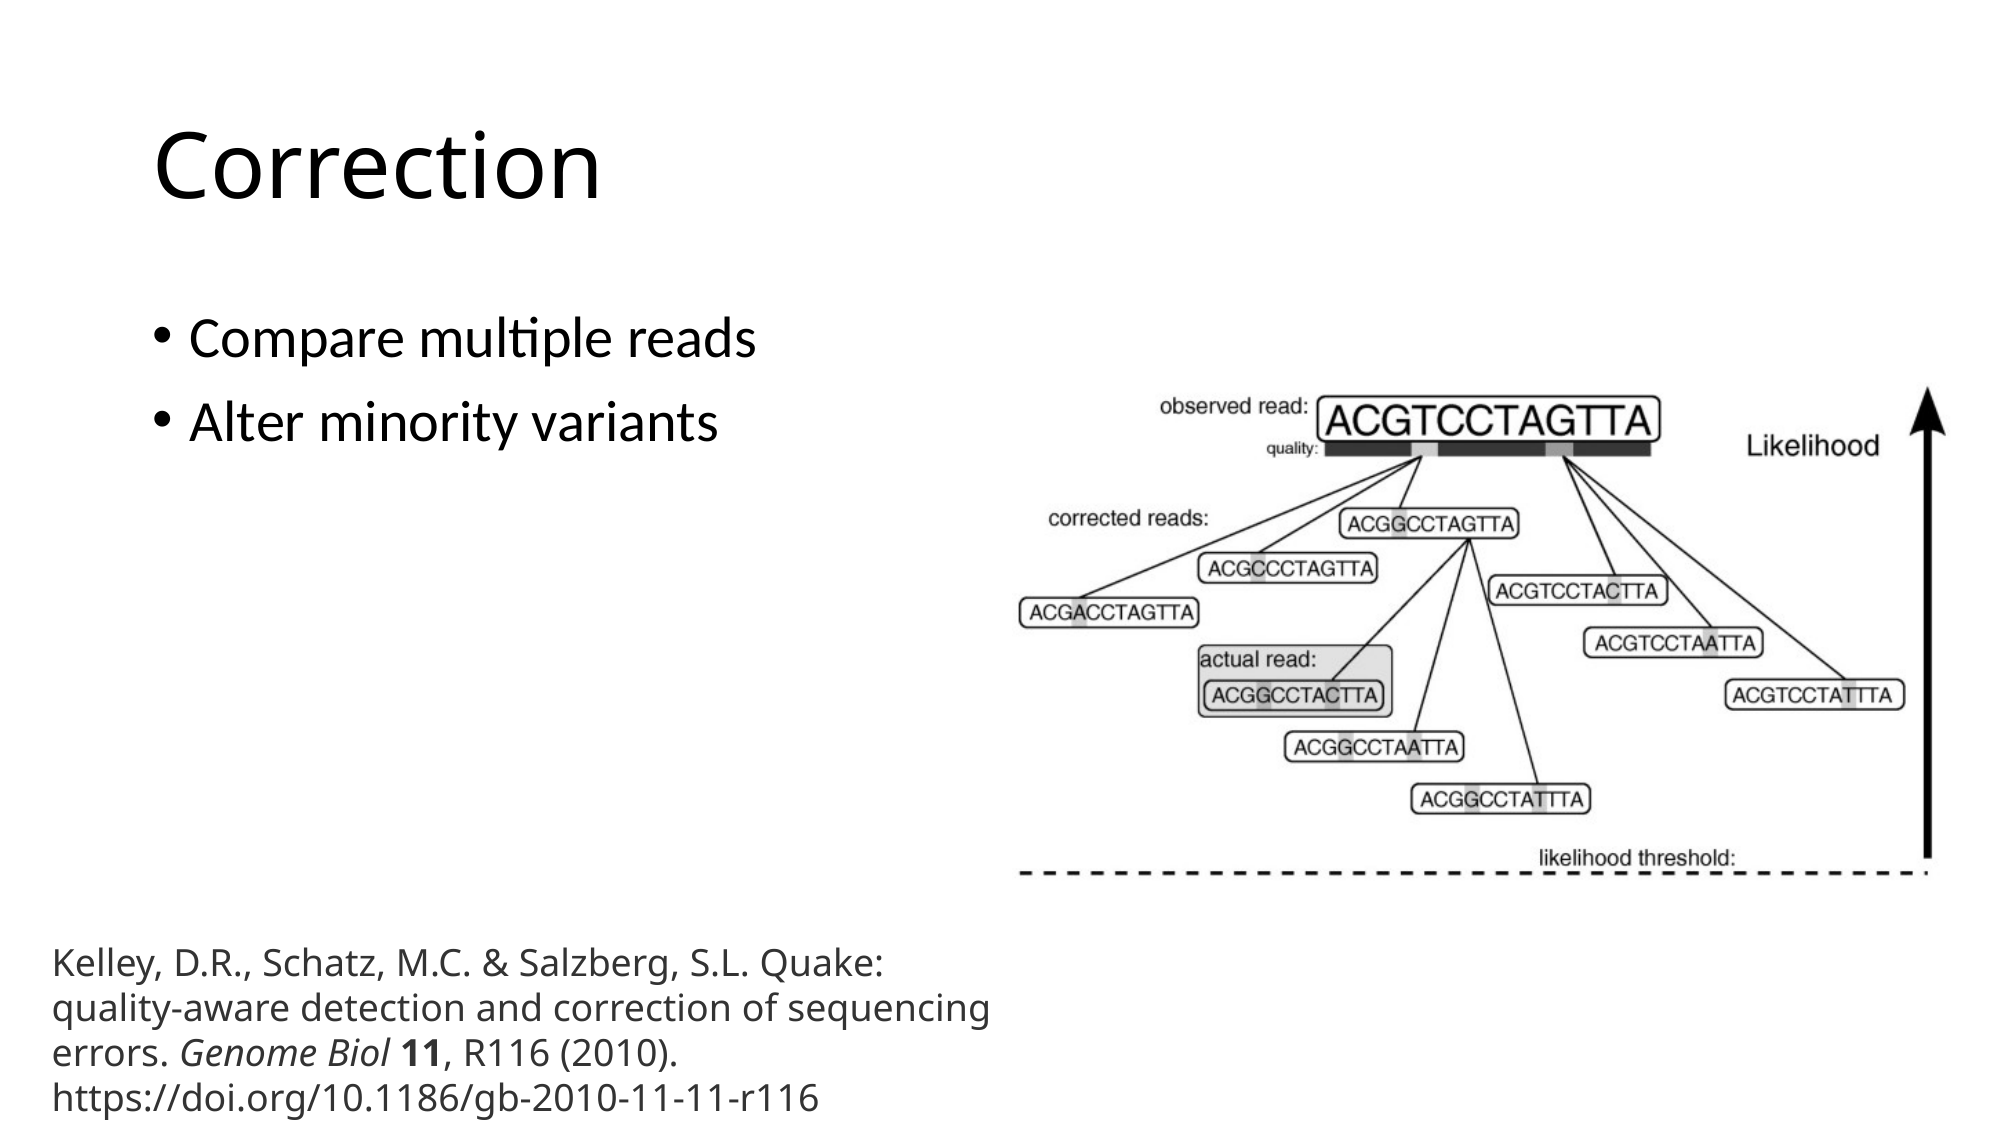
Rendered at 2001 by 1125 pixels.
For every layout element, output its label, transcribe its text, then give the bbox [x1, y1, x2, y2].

title Correction [137, 59, 1863, 278]
text_box Kelley, D.R., Schatz, M.C. & Salzberg, S.L. Quake: quality-aware detection and correction of sequencing errors. Genome Biol 11, R116 (2010). https://doi.org/10.1186/gb-2010-11-11-r116 [36, 931, 1037, 1125]
list Compare multiple reads Alter minority variants [137, 299, 988, 931]
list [1012, 382, 1957, 881]
